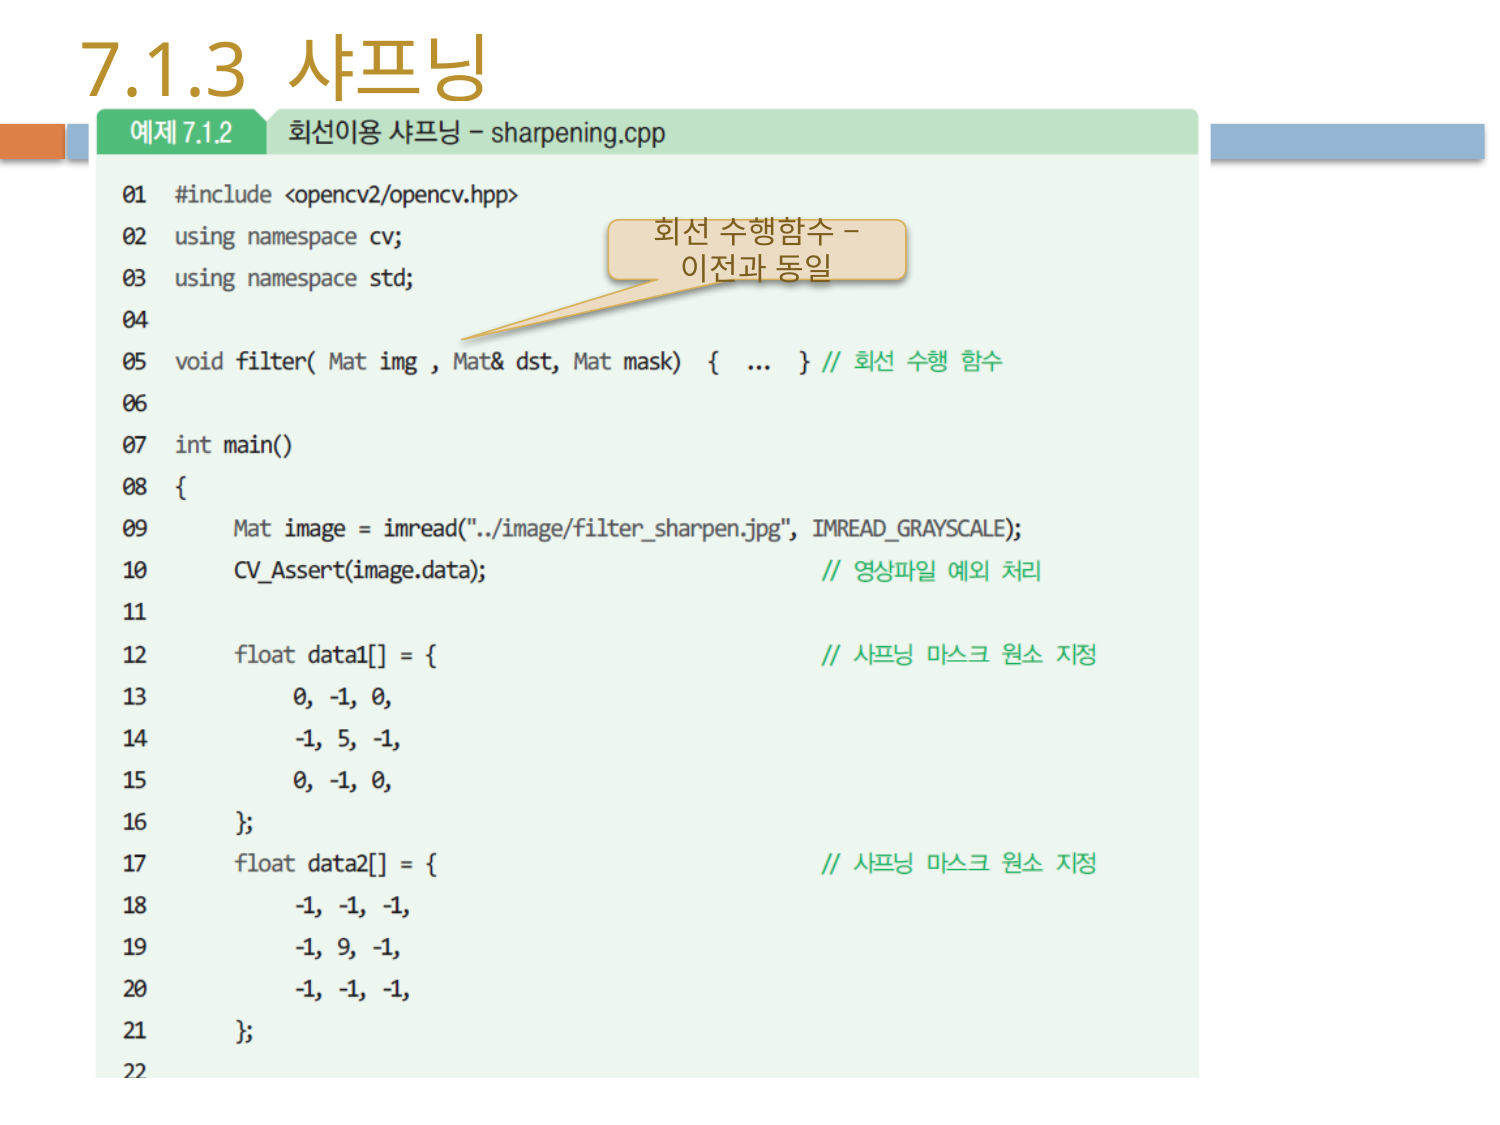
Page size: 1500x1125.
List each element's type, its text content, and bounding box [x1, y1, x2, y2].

picture [88, 101, 1211, 1078]
title 7.1.3 샤프닝 [64, 7, 1471, 126]
